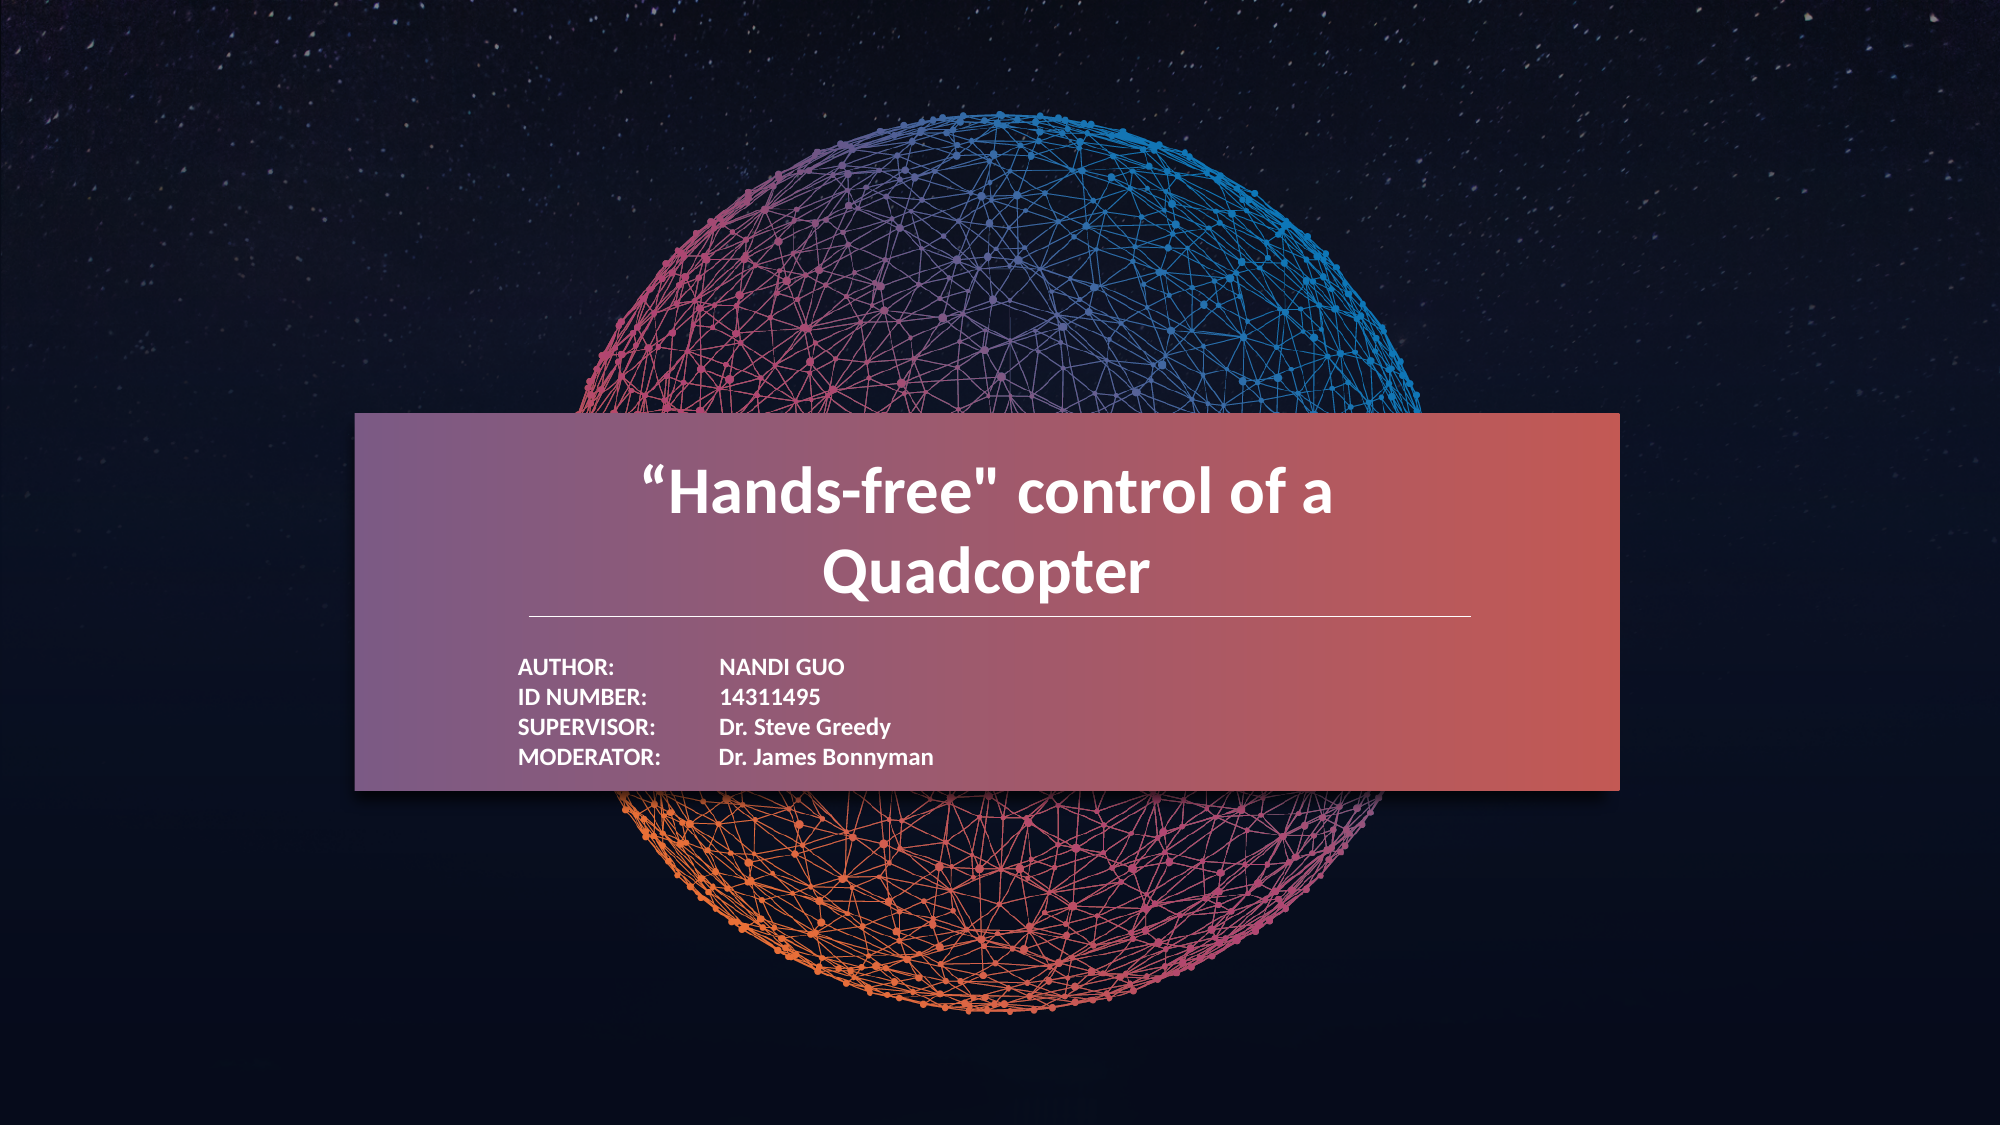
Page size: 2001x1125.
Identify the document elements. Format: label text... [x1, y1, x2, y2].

picture [0, 0, 2000, 1125]
text_box AUTHOR: NANDI GUO ID NUMBER: 14311495 SUPERVISOR: Dr. Steve Greedy MODERATOR: Dr. James Bonnyman [503, 642, 1472, 778]
text_box [354, 413, 1620, 792]
text_box “Hands-free" control of a Quadcopter [503, 439, 1472, 615]
